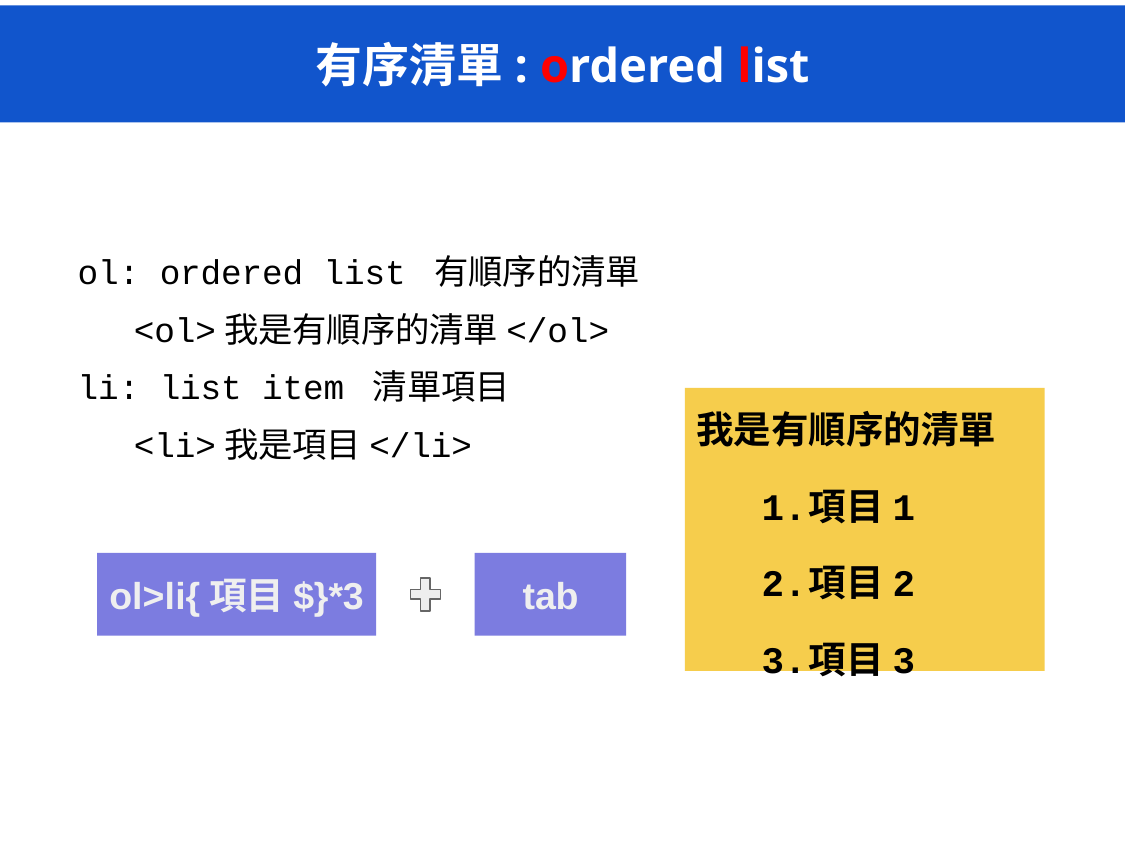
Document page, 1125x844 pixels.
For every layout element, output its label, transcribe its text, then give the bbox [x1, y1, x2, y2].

text_box ol>li{項目$}*3 [97, 552, 377, 636]
text_box tab [474, 552, 627, 636]
title 有序清單: ordered list [0, 5, 1125, 123]
text_box 我是有順序的清單 項目1 項目2 項目3 [684, 387, 1045, 671]
list ol: ordered list 有順序的清單 <ol>我是有順序的清單</ol> li: list item 清單項目 <li>我是項目</li> [38, 238, 1087, 721]
text_box [410, 577, 441, 611]
